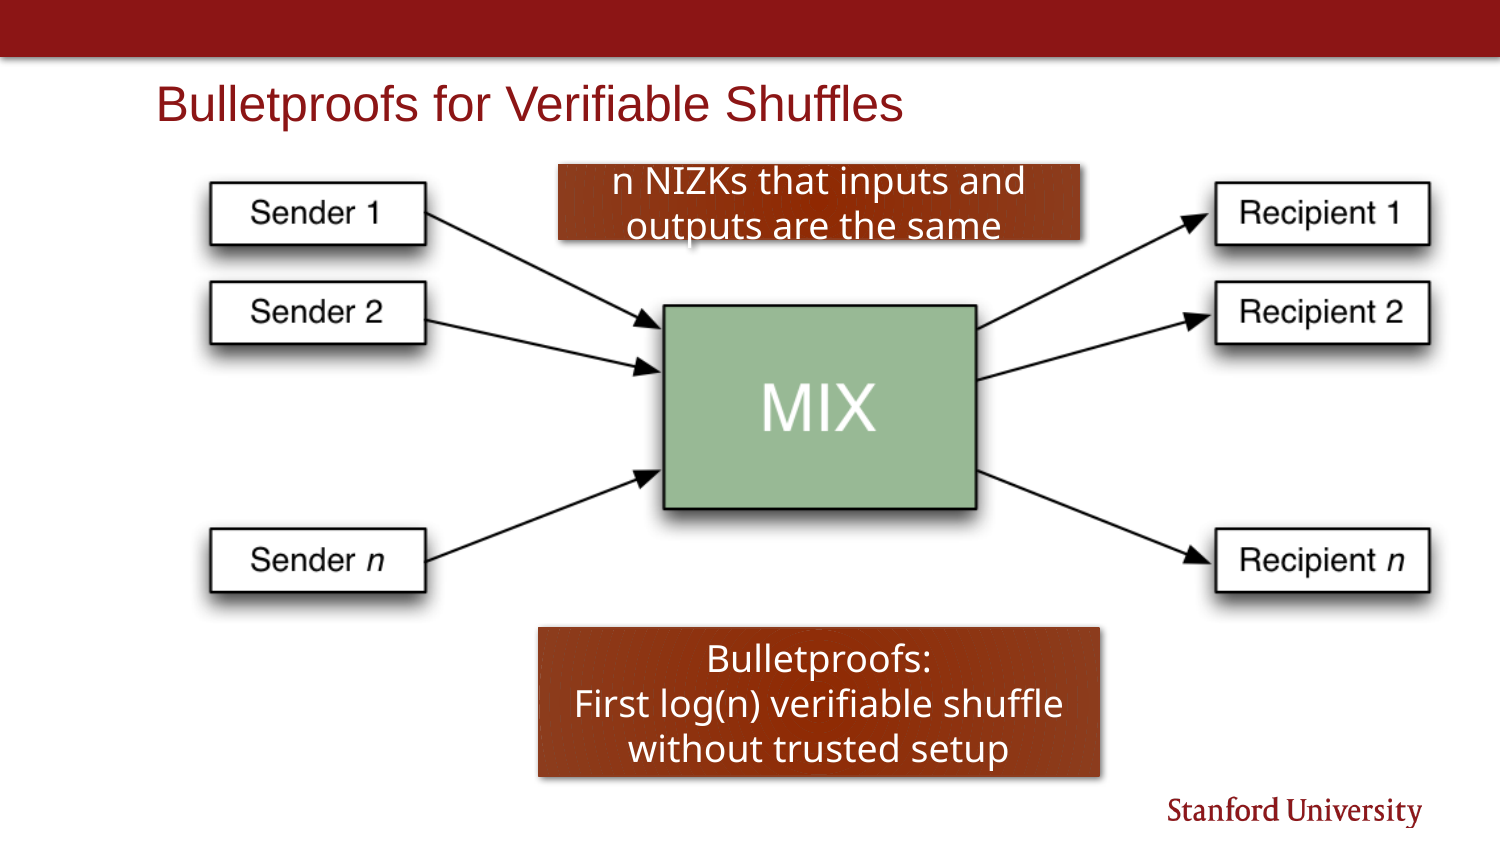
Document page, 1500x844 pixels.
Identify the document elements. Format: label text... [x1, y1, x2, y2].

title Bulletproofs for Verifiable Shuffles [155, 58, 1420, 137]
text_box Bulletproofs: First log(n) verifiable shuffle without trusted setup [538, 665, 1100, 777]
picture [155, 138, 1483, 657]
